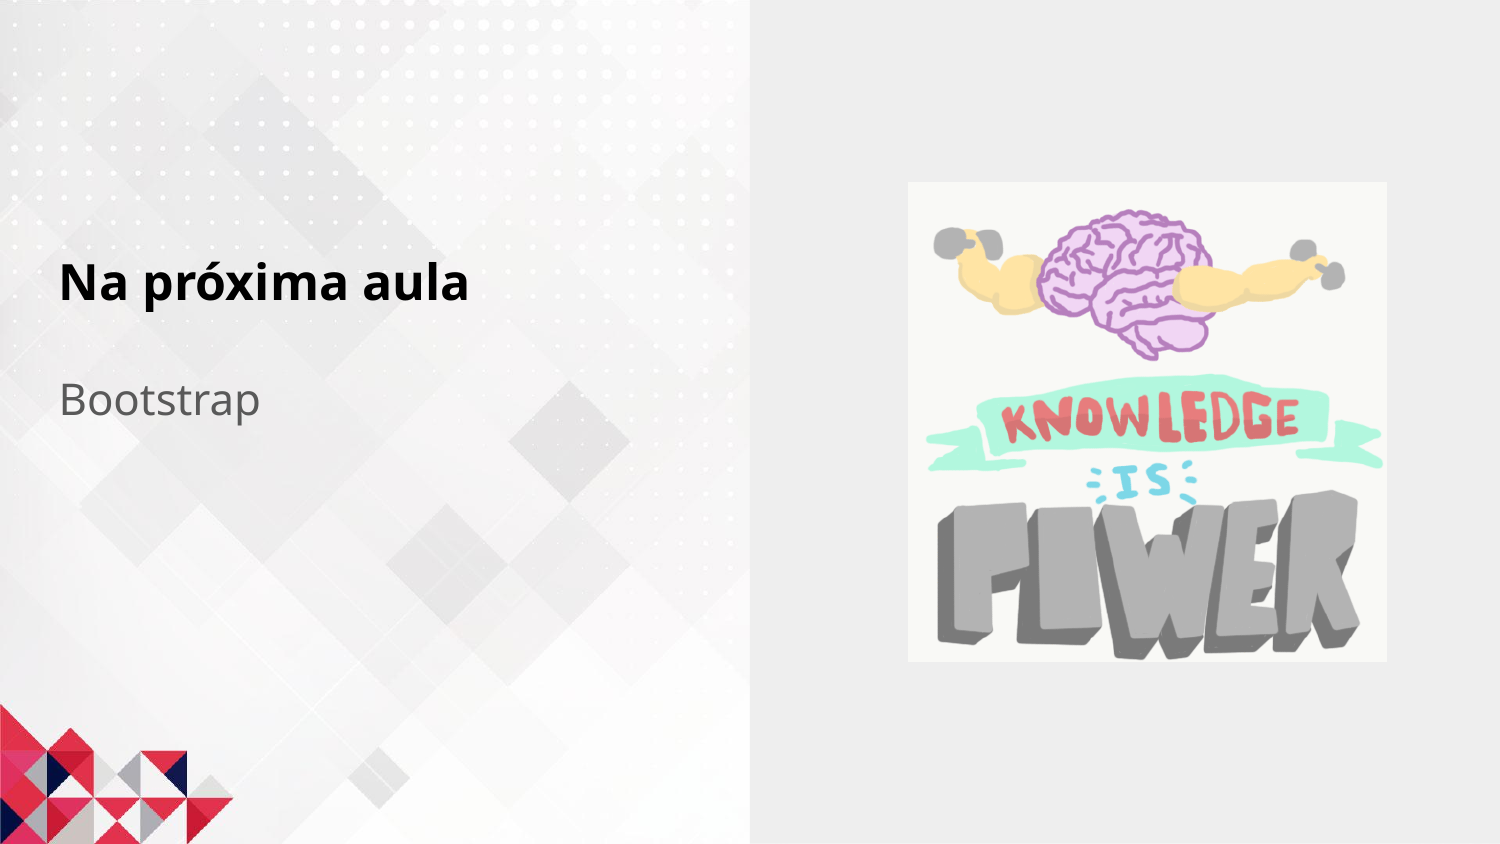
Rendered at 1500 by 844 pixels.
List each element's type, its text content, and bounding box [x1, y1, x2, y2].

title Na próxima aula [43, 162, 708, 326]
picture [907, 182, 1387, 662]
subtitle Bootstrap [43, 356, 708, 560]
picture [0, 0, 749, 844]
